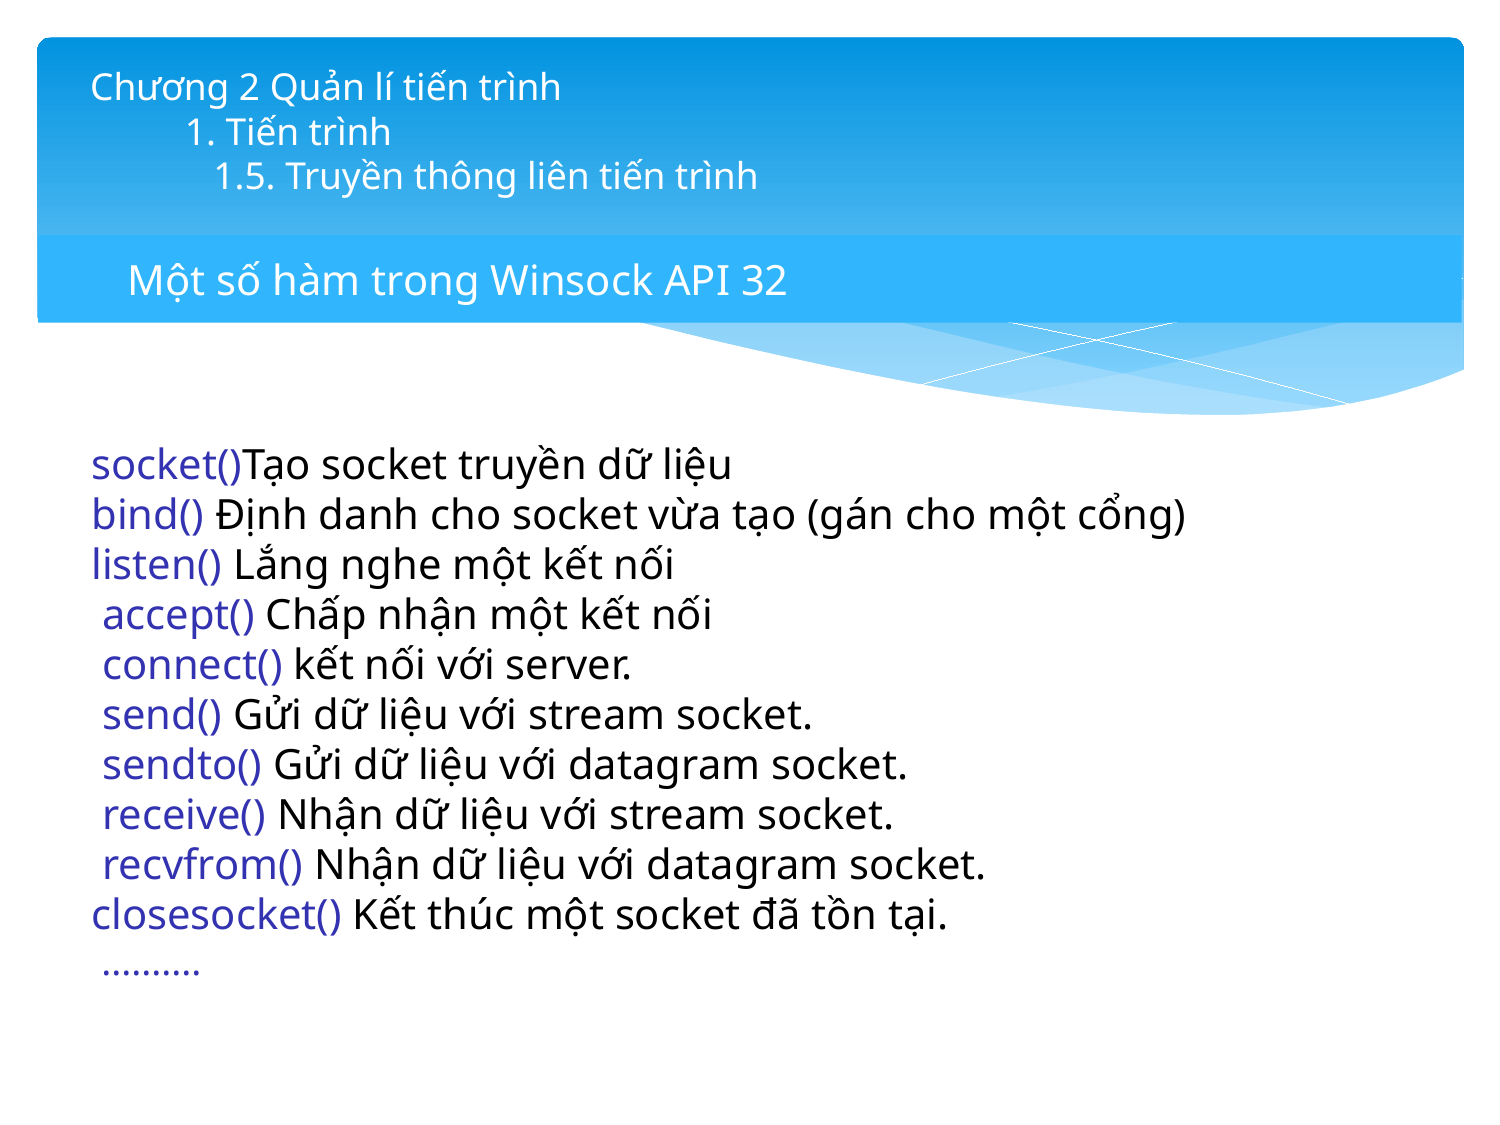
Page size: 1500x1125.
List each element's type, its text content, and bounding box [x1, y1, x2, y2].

title Chương 2 Quản lí tiến trình 1. Tiến trình 1.5. Truyền thông liên tiến trình [75, 55, 1425, 234]
text_box Một số hàm trong Winsock API 32 [37, 234, 1463, 324]
text_box socket()Tạo socket truyền dữ liệu bind() Định danh cho socket vừa tạo (gán cho một cổng) listen() Lắng nghe một kết nối accept() Chấp nhận một kết nối connect() kết nối với server. send() Gửi dữ liệu với stream socket. sendto() Gửi dữ liệu với datagram socket. receive() Nhận dữ liệu với stream socket. recvfrom() Nhận dữ liệu với datagram socket. closesocket() Kết thúc một socket đã tồn tại. .......... [76, 430, 1427, 991]
